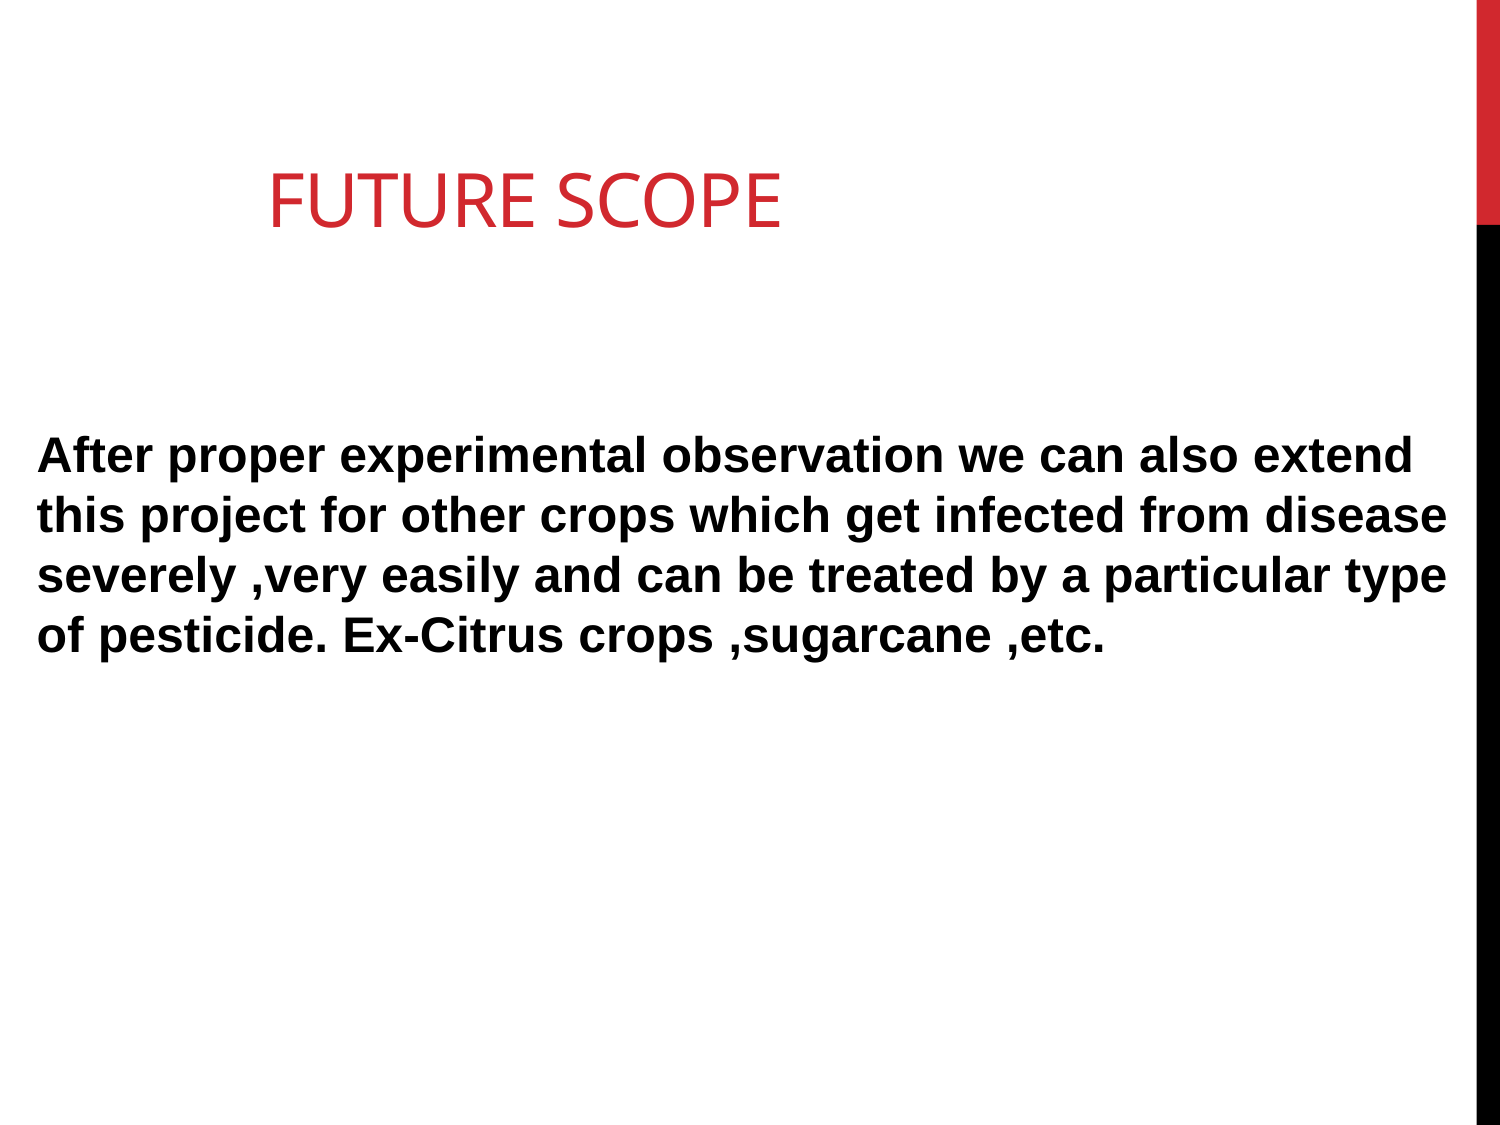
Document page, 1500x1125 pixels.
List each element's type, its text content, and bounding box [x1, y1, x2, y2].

list After proper experimental observation we can also extend this project for other crops which get infected from disease severely ,very easily and can be treated by a particular type of pesticide. Ex-Citrus crops ,sugarcane ,etc. [28, 351, 1472, 1125]
title Future Scope [74, 24, 1026, 251]
